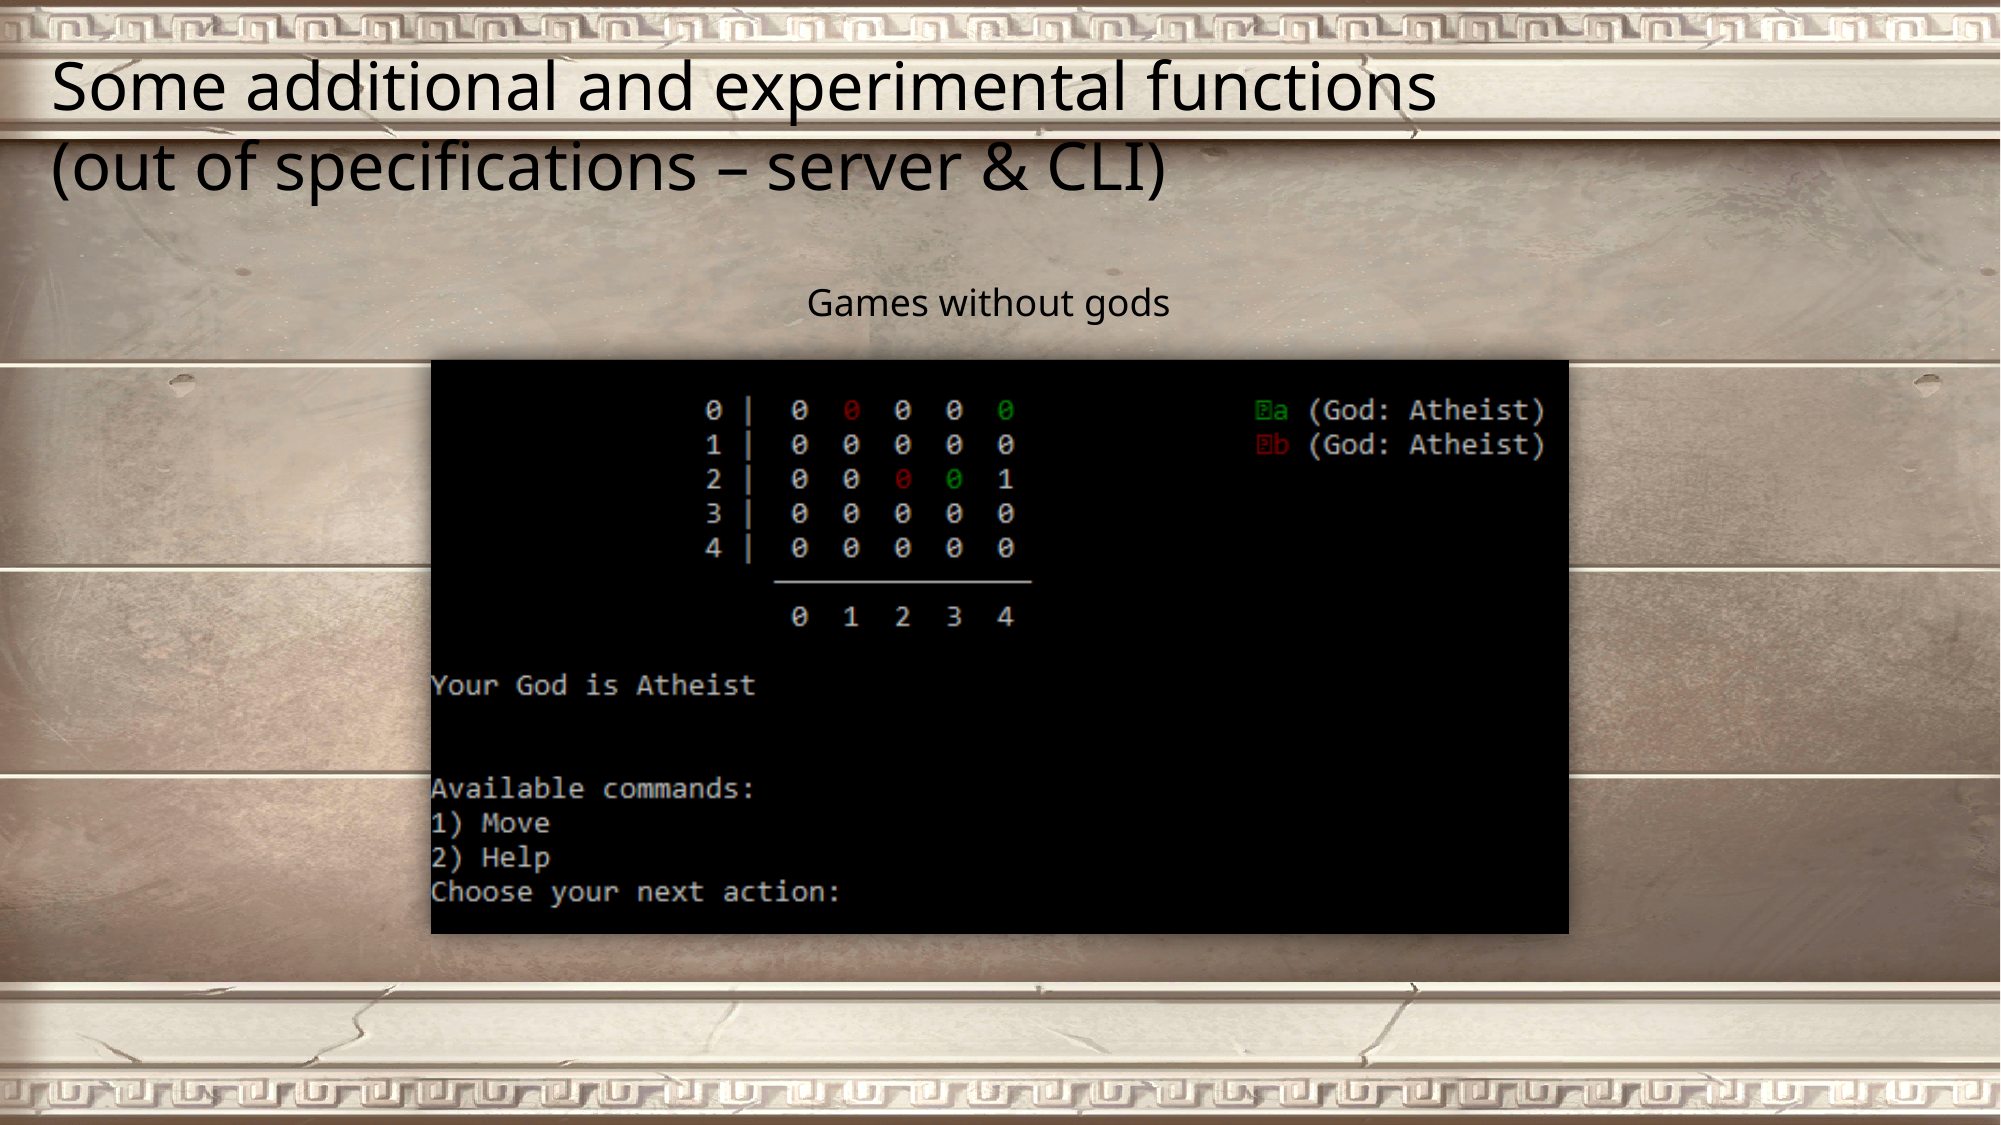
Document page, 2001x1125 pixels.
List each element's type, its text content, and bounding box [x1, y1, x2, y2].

text_box Some additional and experimental functions (out of specifications – server & CLI) [36, 36, 1647, 211]
text_box Games without gods [791, 271, 1312, 332]
picture [0, 0, 2001, 1125]
